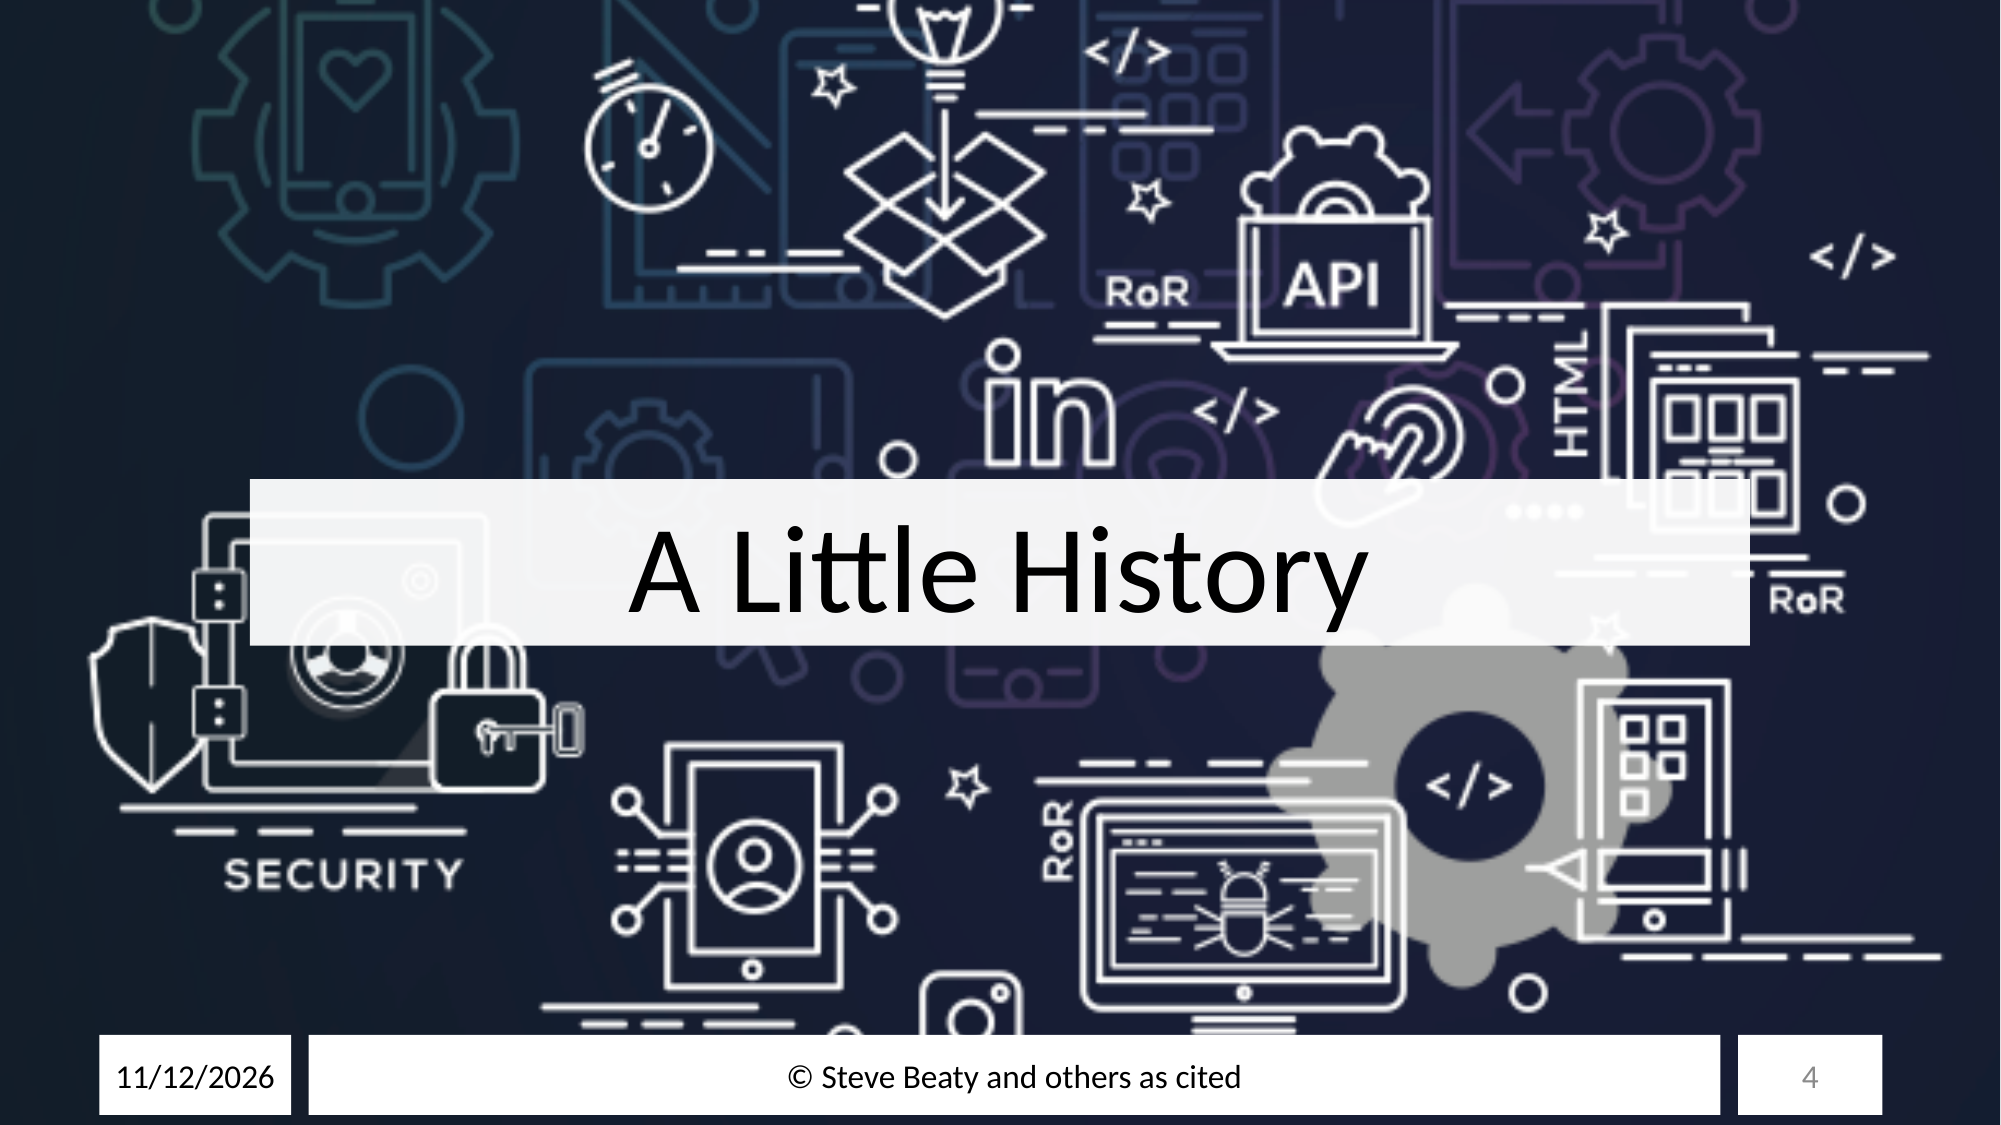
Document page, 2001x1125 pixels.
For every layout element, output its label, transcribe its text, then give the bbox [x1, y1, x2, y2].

title A Little History [249, 479, 1750, 646]
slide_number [99, 1034, 292, 1115]
footer © Steve Beaty and others as cited [308, 1034, 1721, 1115]
picture [0, 0, 2001, 1125]
slide_number 4 [1738, 1034, 1883, 1115]
